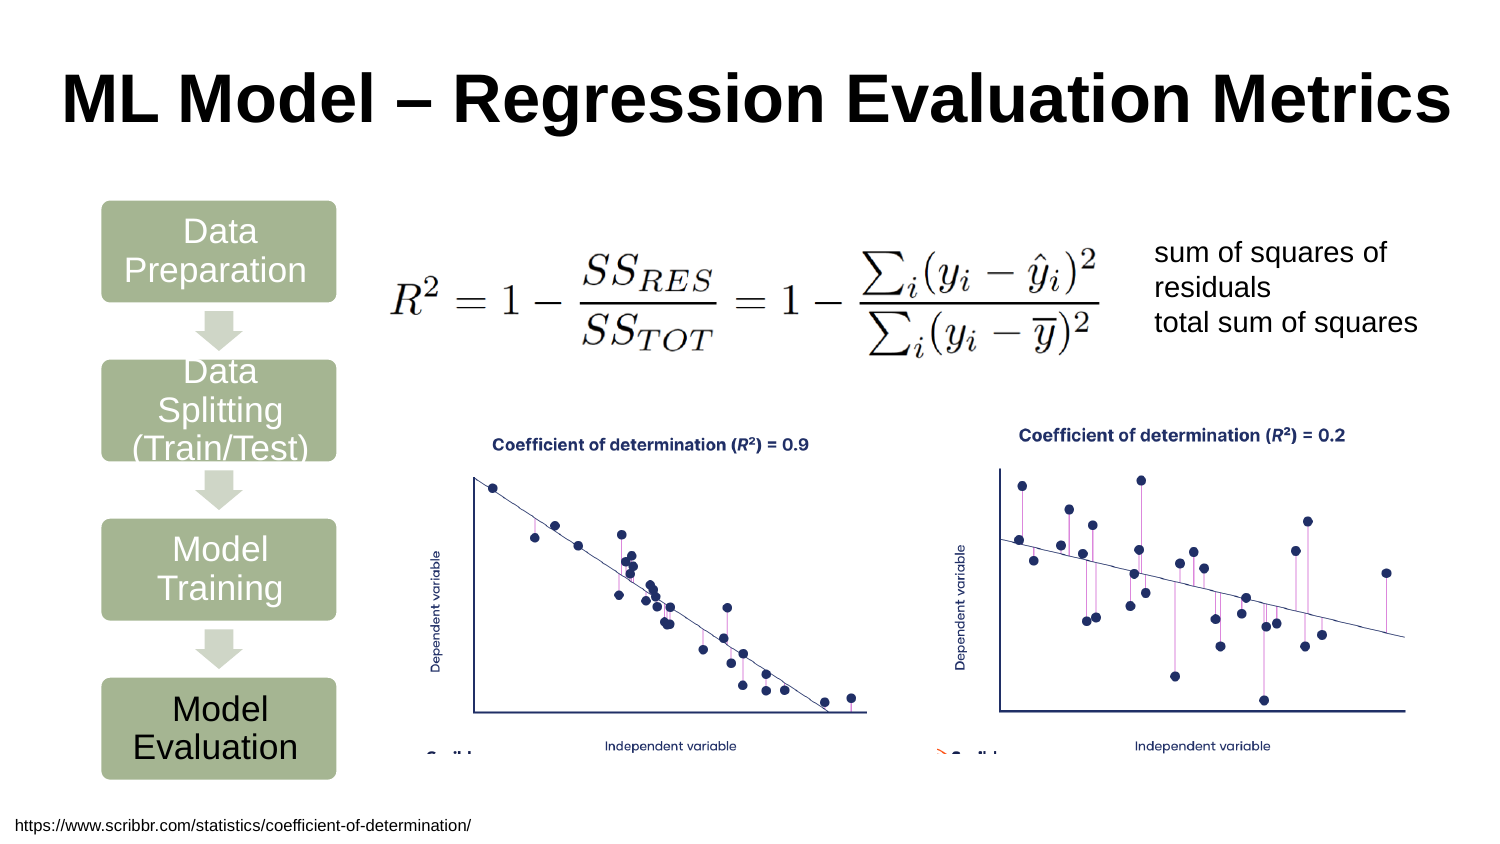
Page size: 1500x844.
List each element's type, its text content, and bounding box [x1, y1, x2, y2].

text_box https://www.scribbr.com/statistics/coefficient-of-determination/ [0, 807, 750, 843]
title ML Model – Regression Evaluation Metrics [49, 36, 1500, 164]
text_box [0, 197, 476, 783]
picture [374, 222, 1126, 388]
picture [424, 432, 875, 754]
picture [936, 421, 1416, 755]
